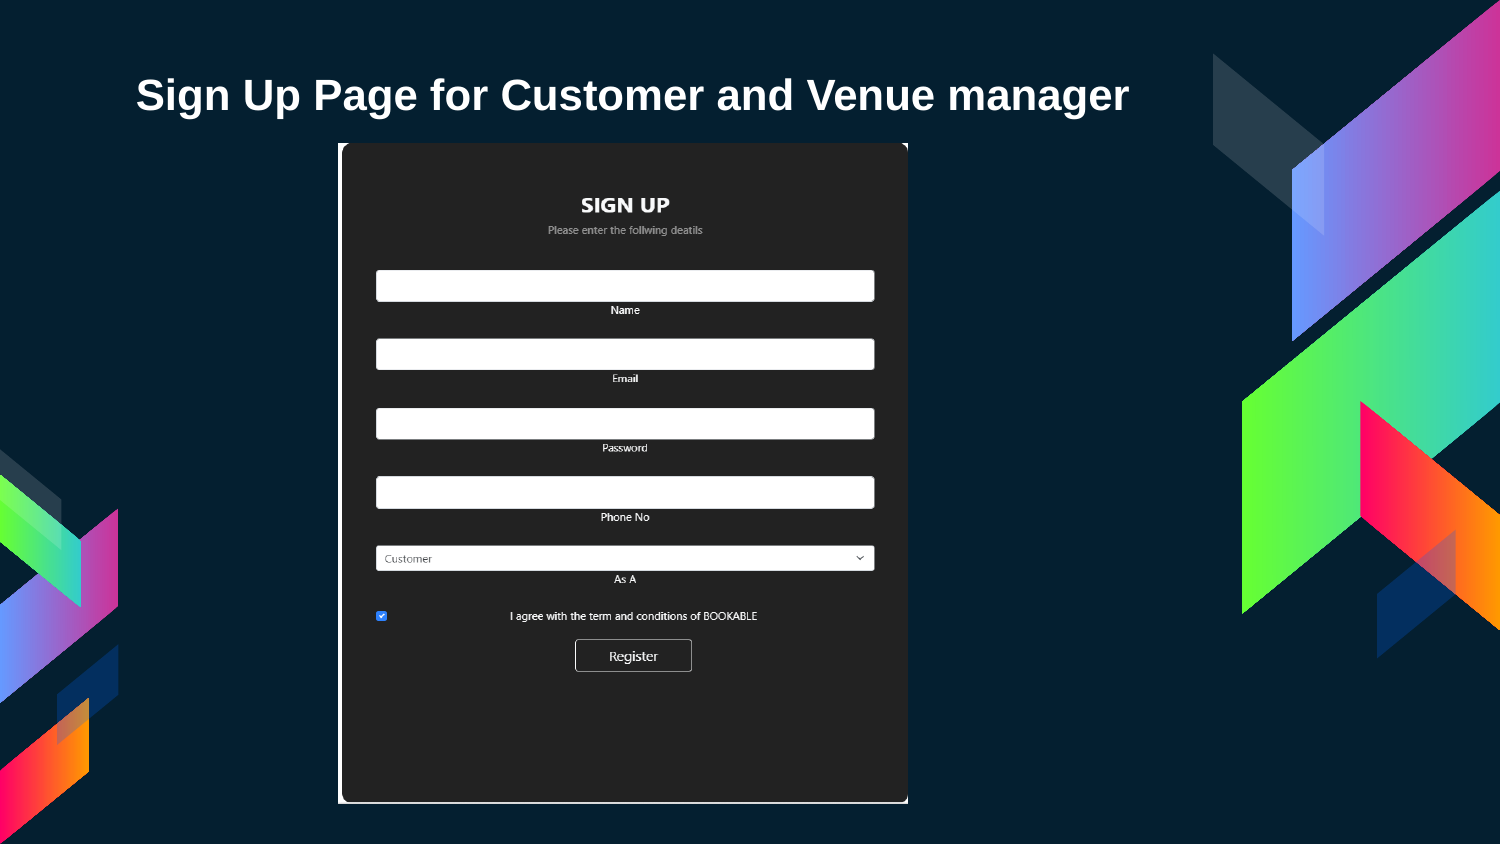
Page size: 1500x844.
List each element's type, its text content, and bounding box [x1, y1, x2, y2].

picture [337, 143, 908, 804]
title Sign Up Page for Customer and Venue manager [120, 29, 1203, 135]
